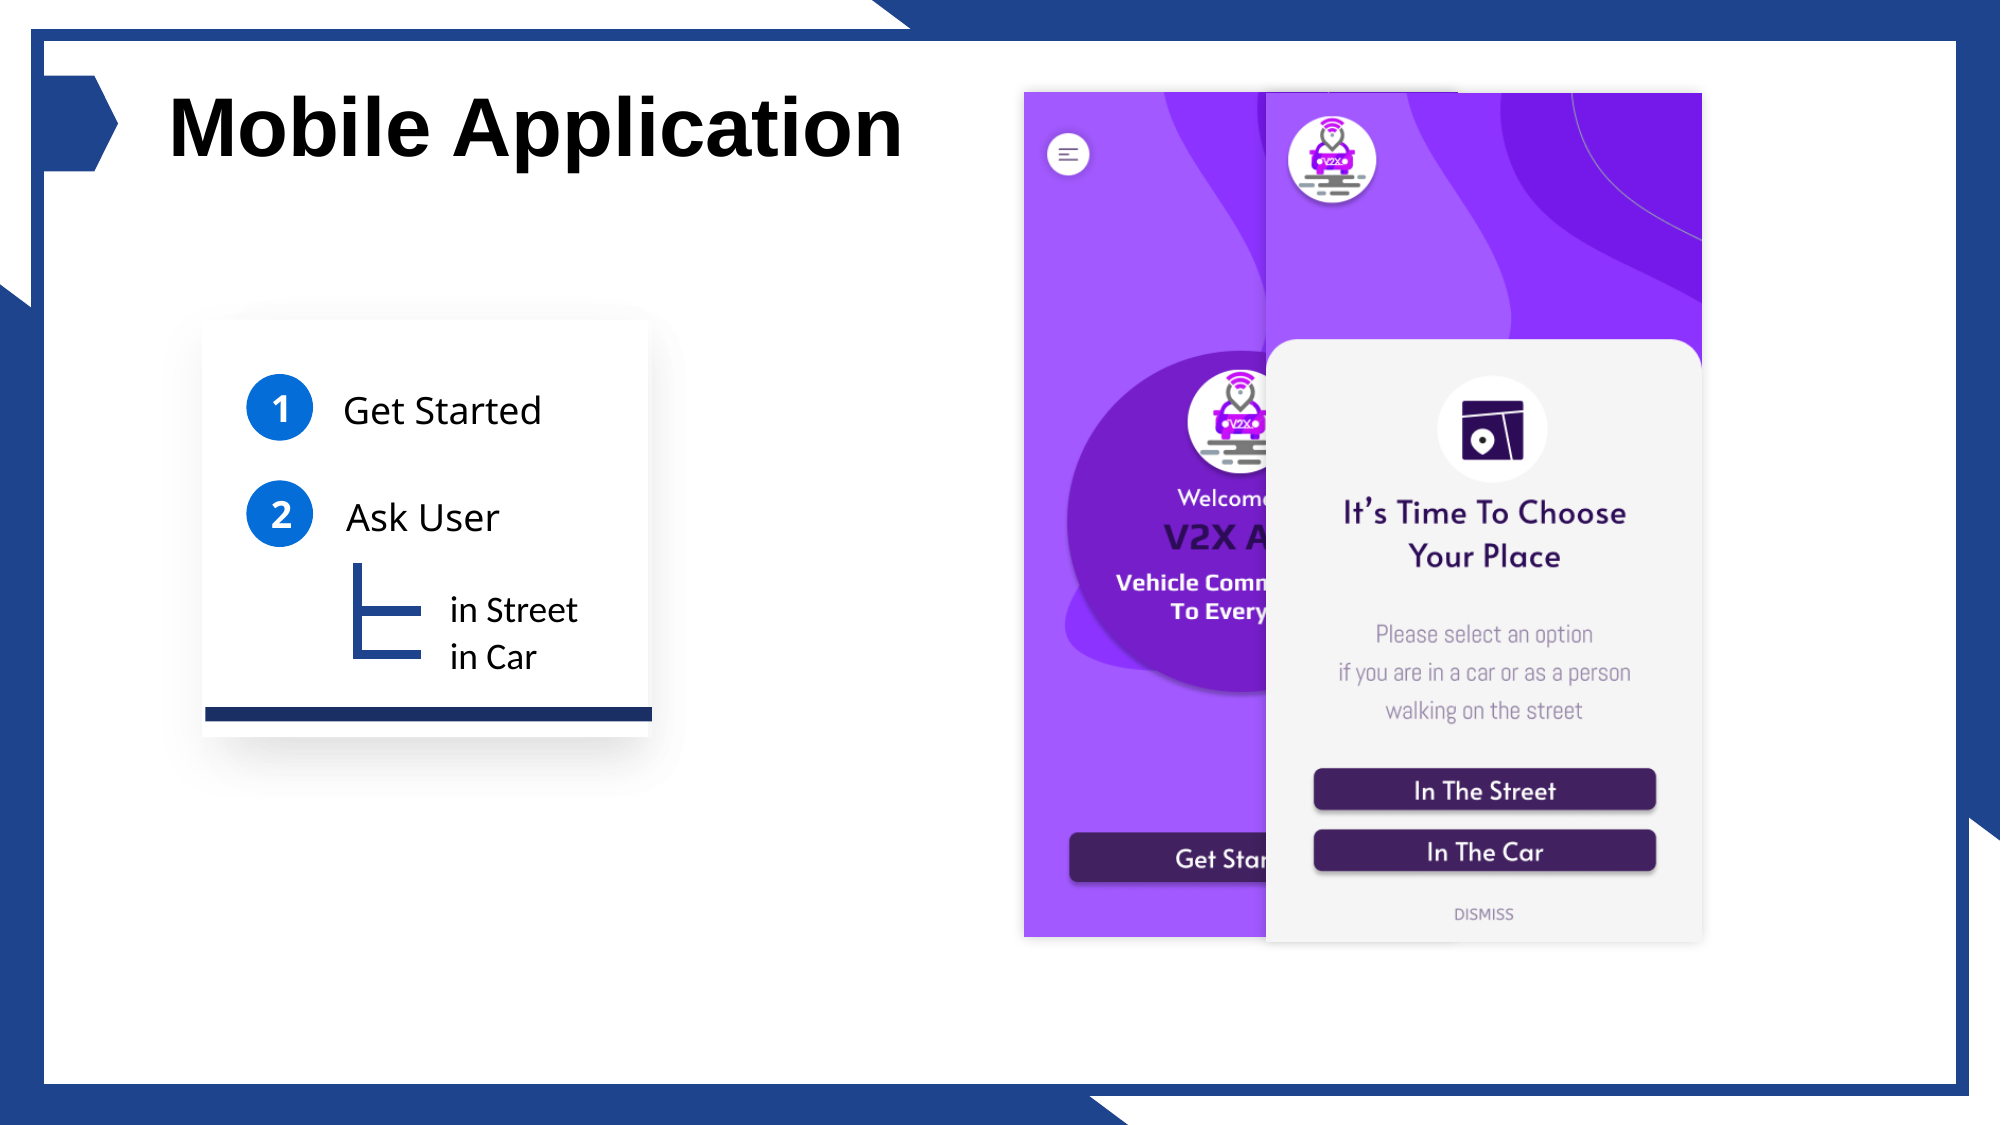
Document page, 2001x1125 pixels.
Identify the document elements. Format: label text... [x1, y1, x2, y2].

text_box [355, 563, 422, 660]
picture [1024, 92, 1702, 942]
text_box [41, 74, 120, 173]
text_box Mobile Application [153, 65, 1134, 181]
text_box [202, 308, 652, 738]
